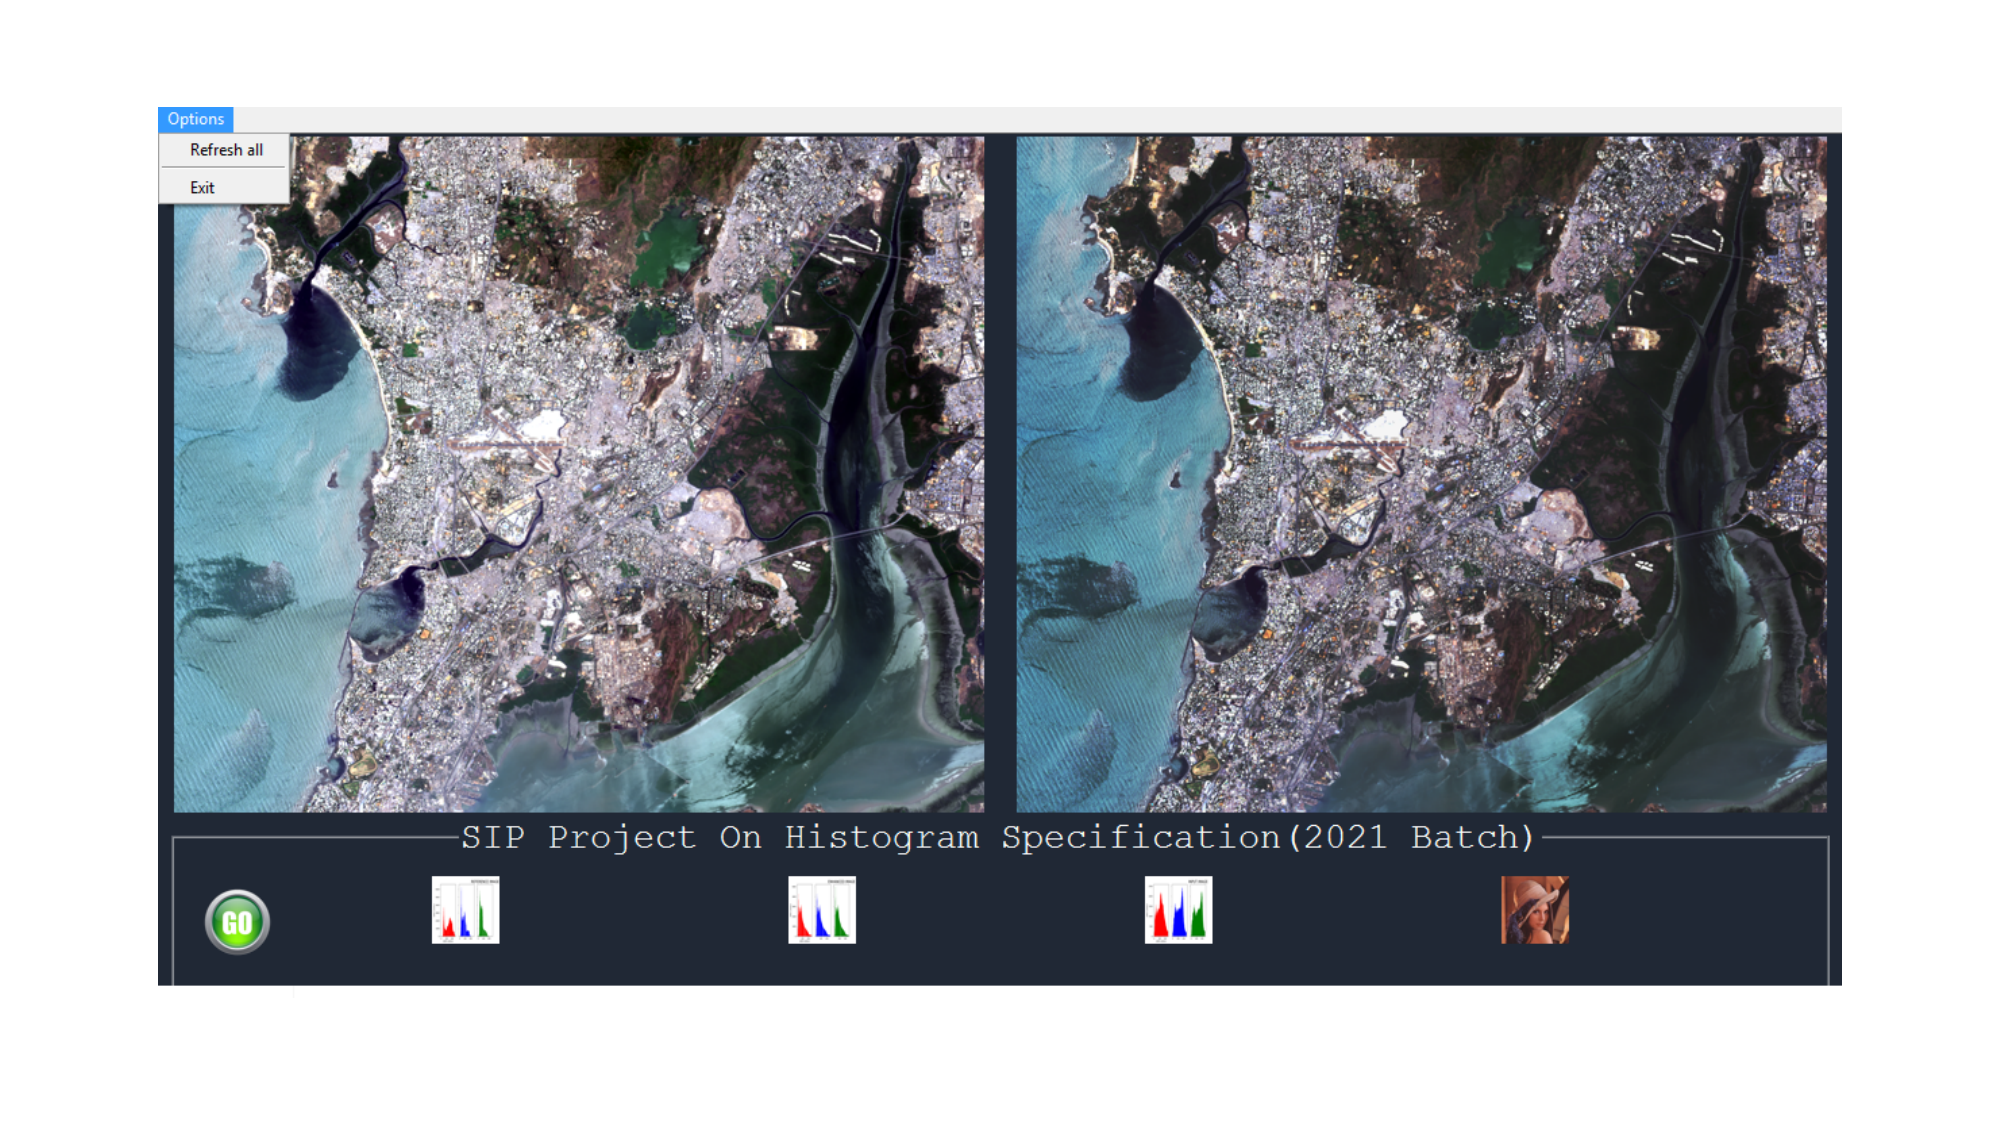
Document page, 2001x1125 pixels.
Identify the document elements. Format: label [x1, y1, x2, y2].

list [158, 107, 1842, 998]
title [137, 59, 1863, 278]
